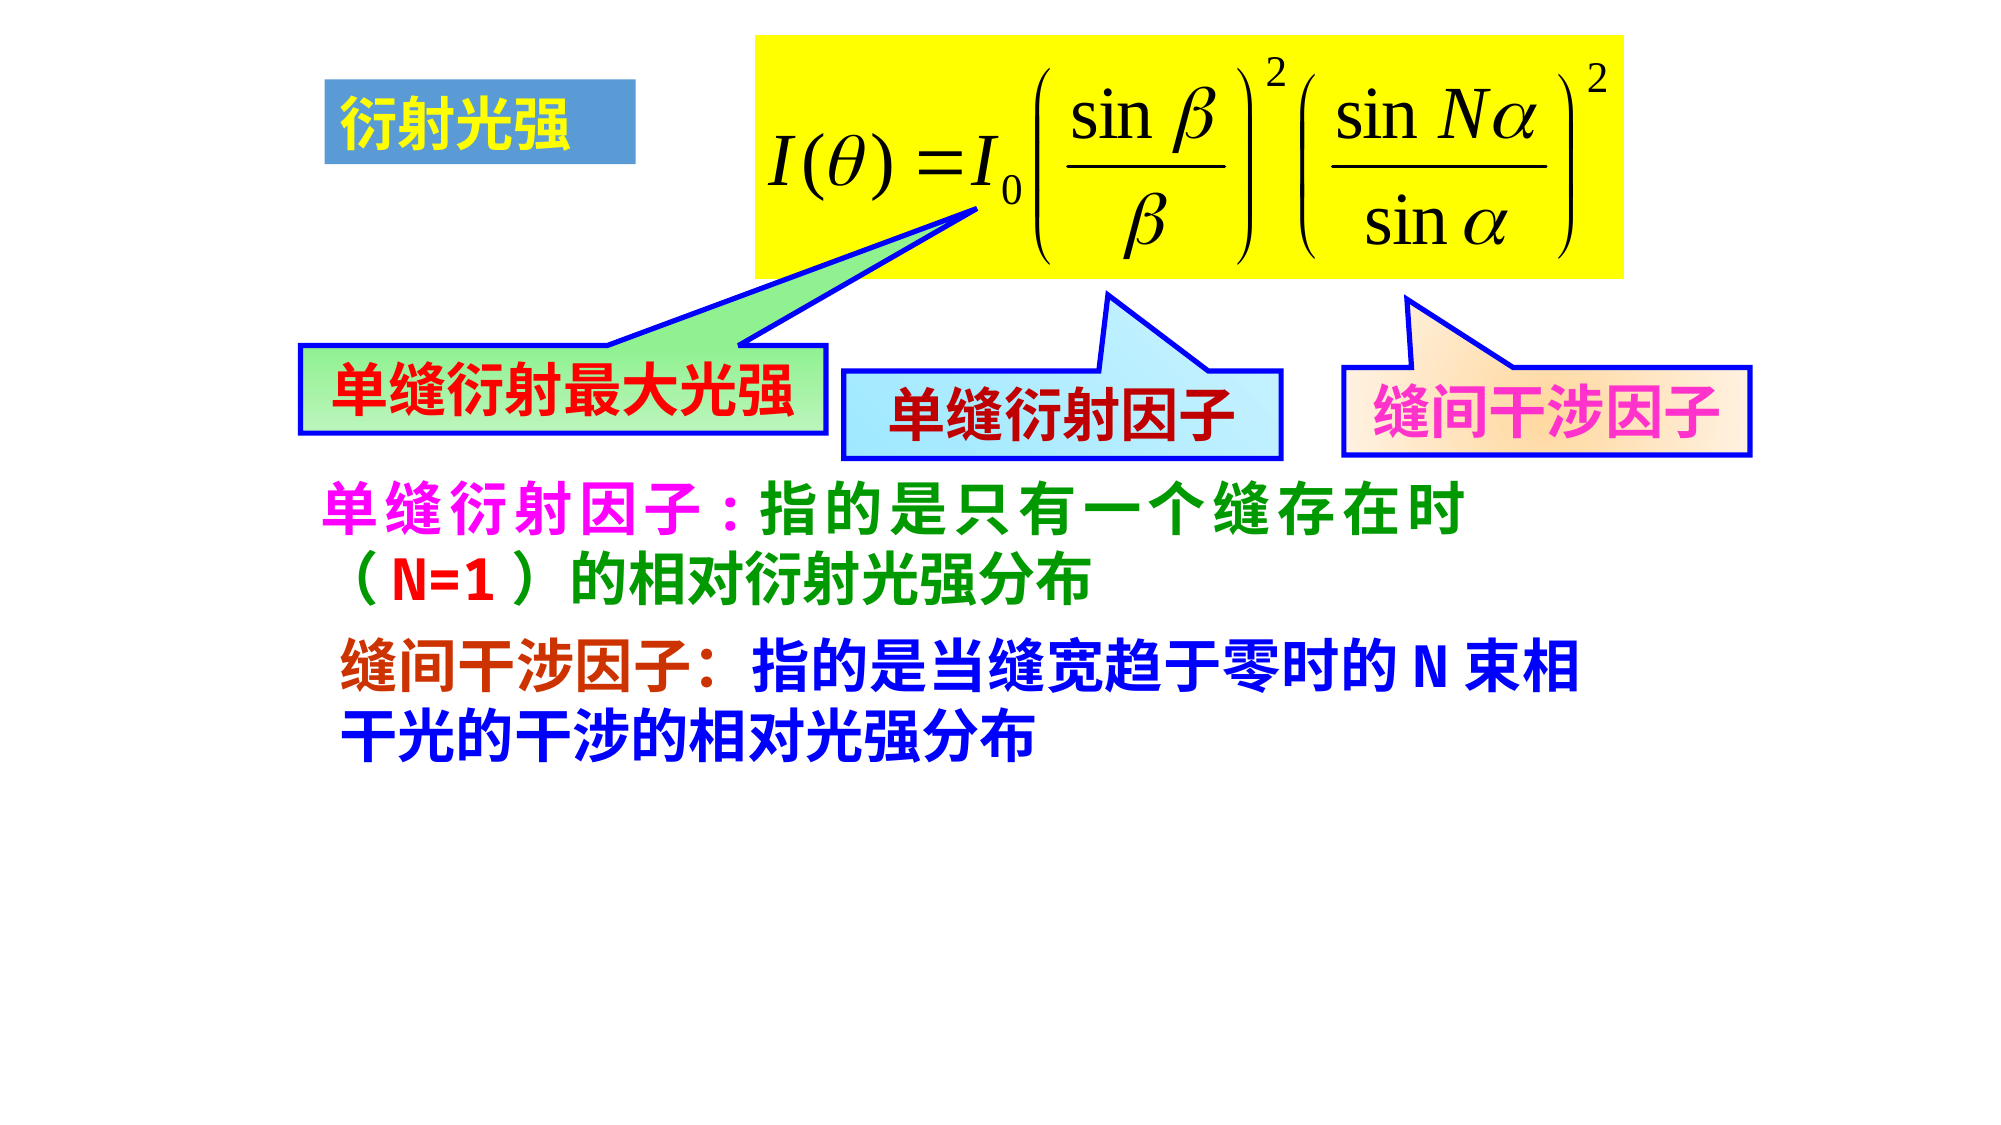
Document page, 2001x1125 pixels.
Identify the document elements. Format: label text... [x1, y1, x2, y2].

text_box 单缝衍射因子:指的是只有一个缝存在时（N=1）的相对衍射光强分布 [305, 465, 1480, 620]
text_box 缝间干涉因子 [1343, 299, 1750, 455]
text_box 衍射光强 [324, 79, 636, 165]
text_box 单缝衍射因子 [843, 294, 1282, 459]
text_box 缝间干涉因子：指的是当缝宽趋于零时的N束相干光的干涉的相对光强分布 [324, 621, 1596, 777]
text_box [754, 35, 1624, 280]
text_box 单缝衍射最大光强 [300, 280, 853, 434]
